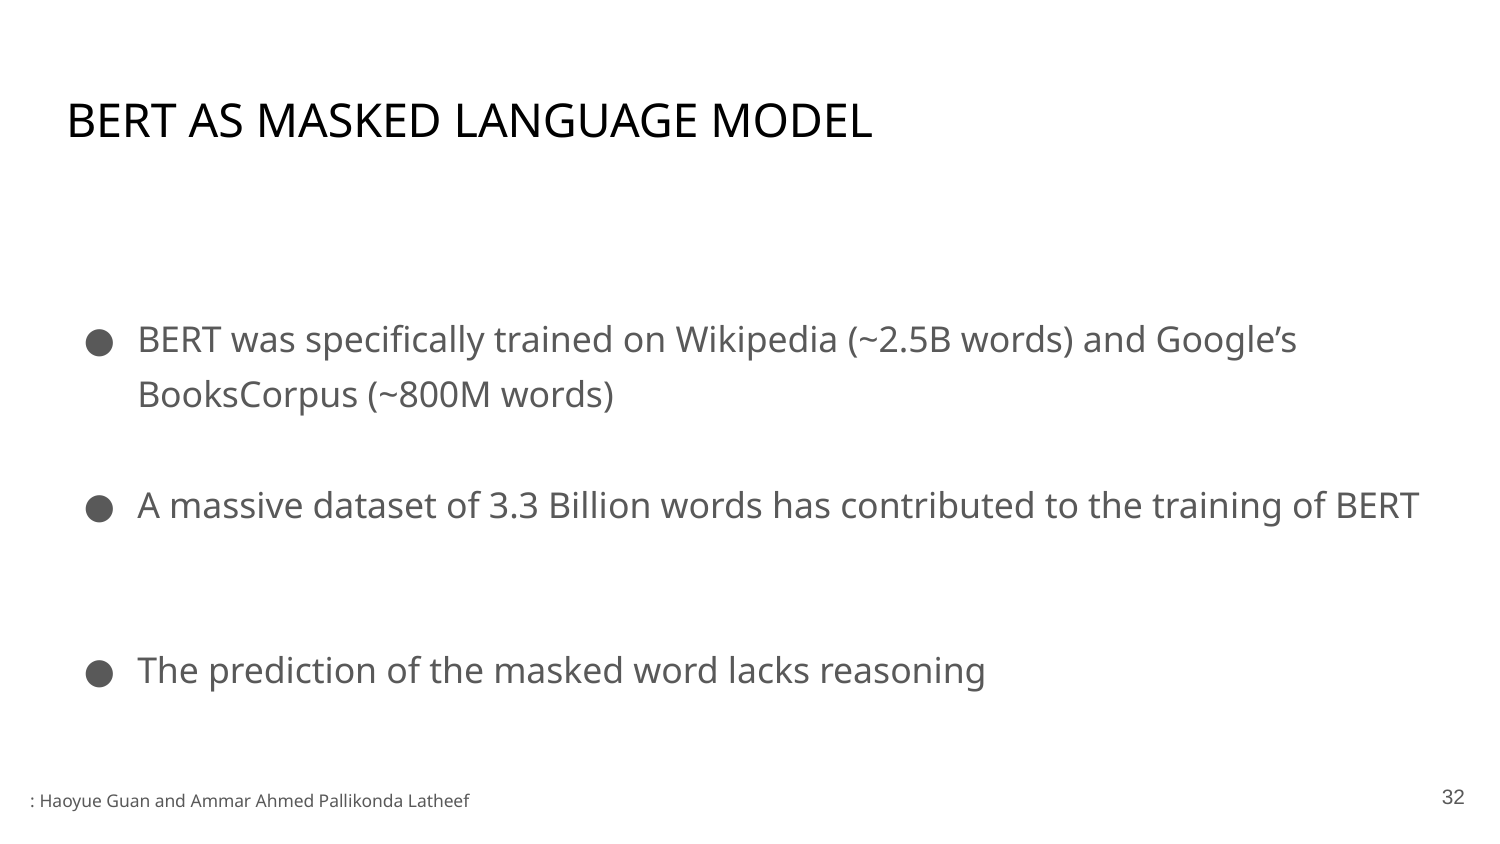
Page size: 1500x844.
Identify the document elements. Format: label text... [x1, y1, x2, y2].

title BERT AS MASKED LANGUAGE MODEL [51, 72, 1449, 167]
list 👩🏽‍🔬: Haoyue Guan and Ammar Ahmed Pallikonda Latheef [15, 770, 533, 844]
slide_number 32 [1389, 764, 1480, 830]
list BERT was specifically trained on Wikipedia (~2.5B words) and Google’s BooksCorpus (~800M words) A massive dataset of 3.3 Billion words has contributed to the training of BERT The prediction of the masked word lacks reasoning [51, 189, 1449, 750]
